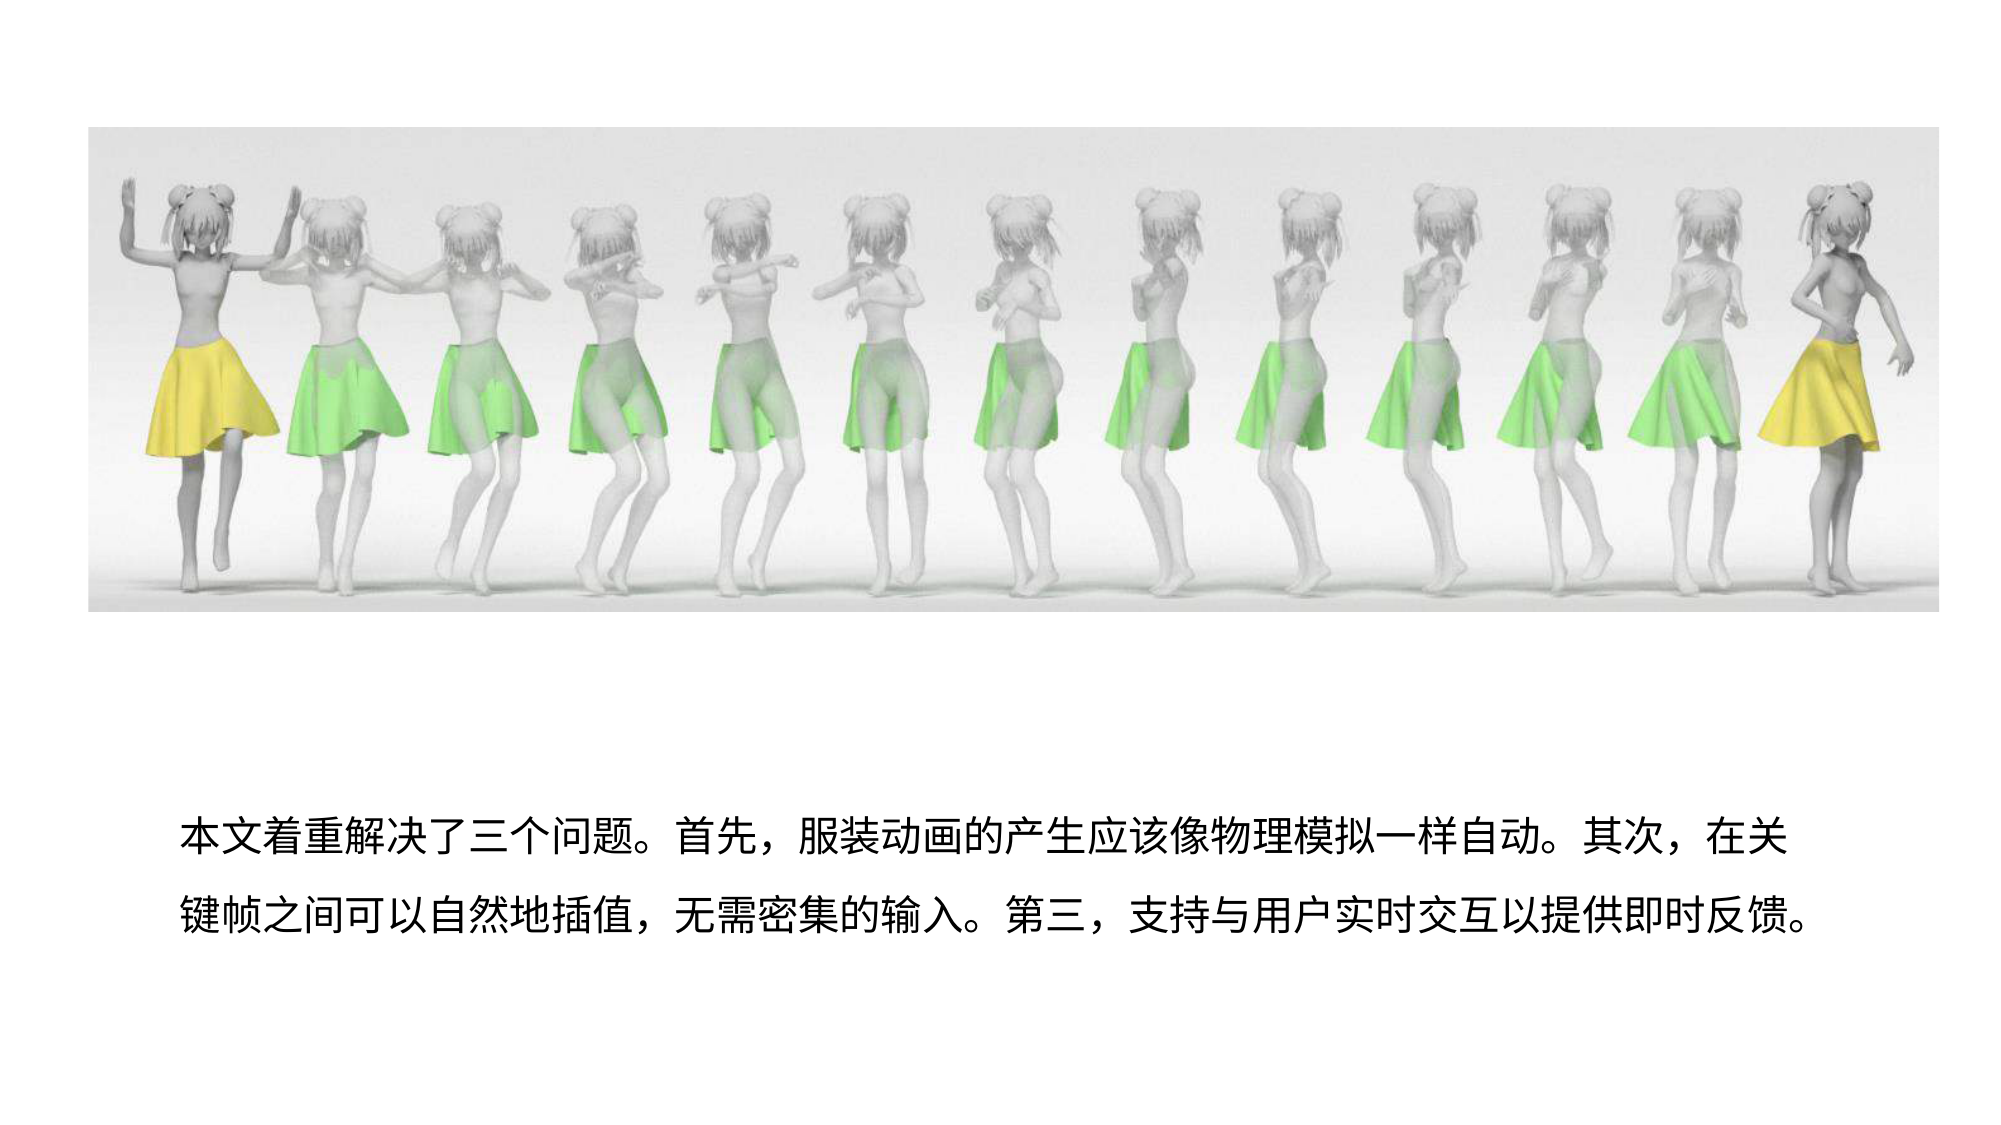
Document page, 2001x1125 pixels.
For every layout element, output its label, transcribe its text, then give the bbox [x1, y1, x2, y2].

text_box 本文着重解决了三个问题。首先，服装动画的产生应该像物理模拟一样自动。其次，在关键帧之间可以自然地插值，无需密集的输入。第三，支持与用户实时交互以提供即时反馈。 [164, 772, 1836, 958]
picture [88, 127, 1940, 612]
